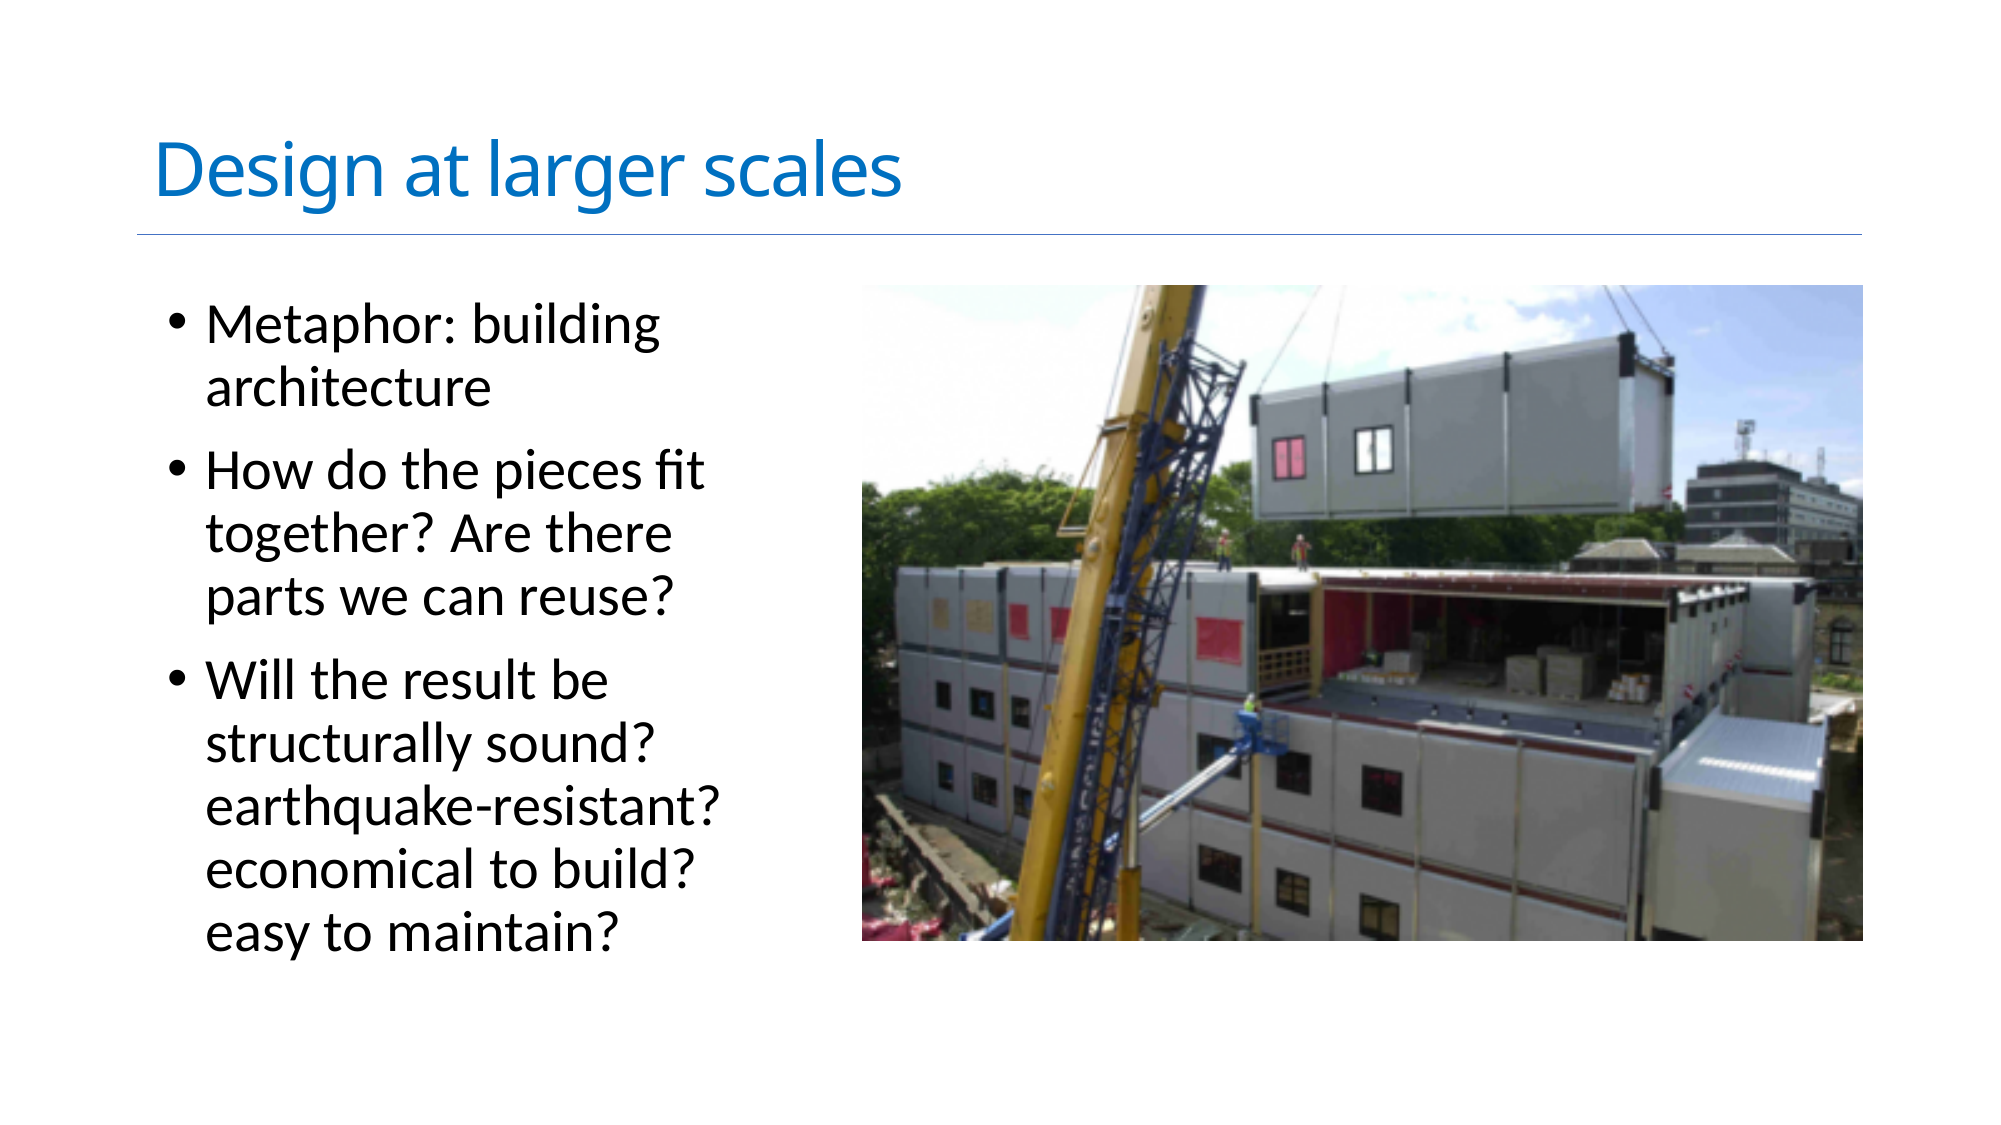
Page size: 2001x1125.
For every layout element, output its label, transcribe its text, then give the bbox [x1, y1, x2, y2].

picture [862, 285, 1863, 941]
title Design at larger scales [137, 3, 1863, 221]
list Metaphor: building architecture How do the pieces fit together? Are there parts we can reuse? Will the result be structurally sound? earthquake-resistant? economical to build? easy to maintain? [152, 285, 784, 1000]
